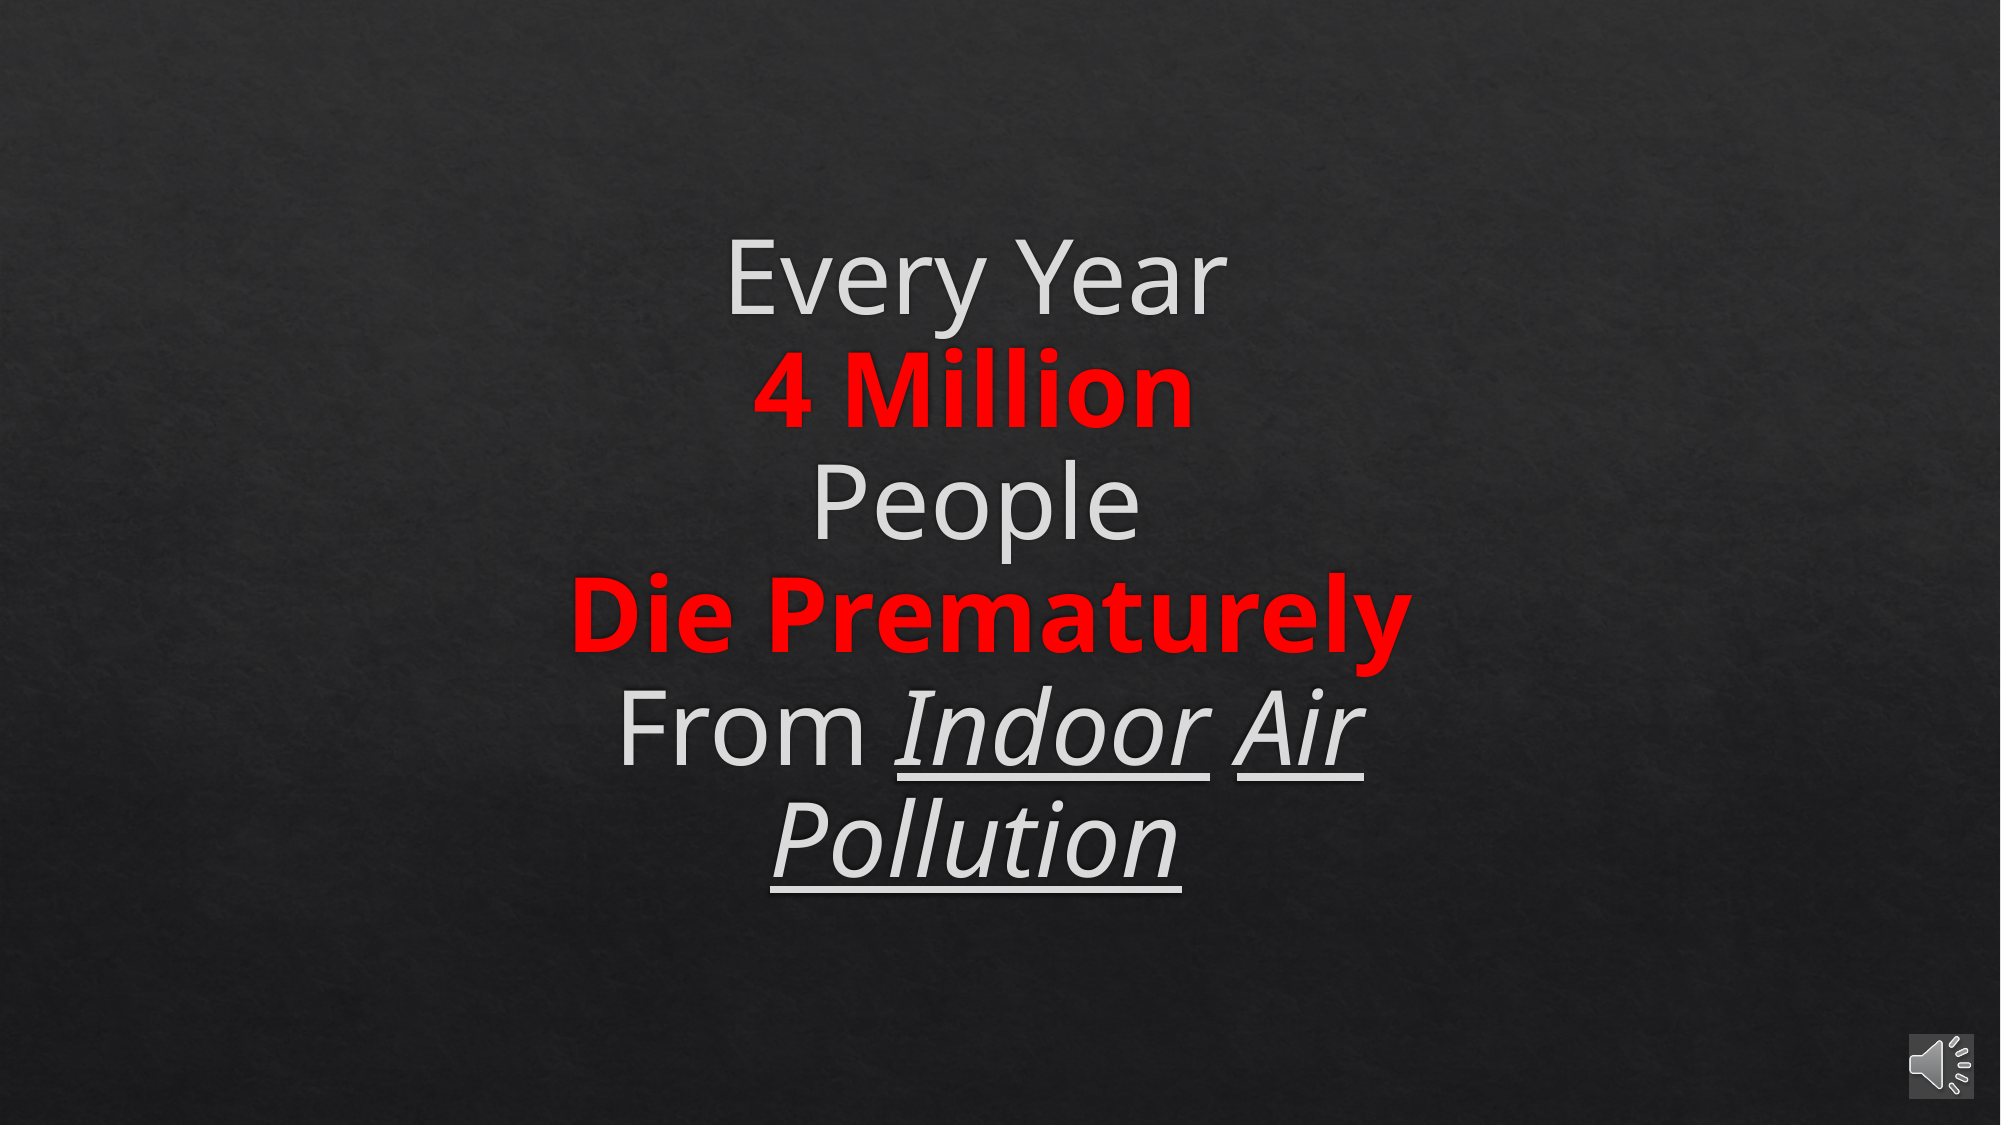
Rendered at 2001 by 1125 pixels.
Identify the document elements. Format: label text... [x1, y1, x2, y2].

title Every Year 4 Million People Die Prematurely From Indoor Air Pollution [412, 206, 1566, 919]
picture [1908, 1033, 1976, 1101]
